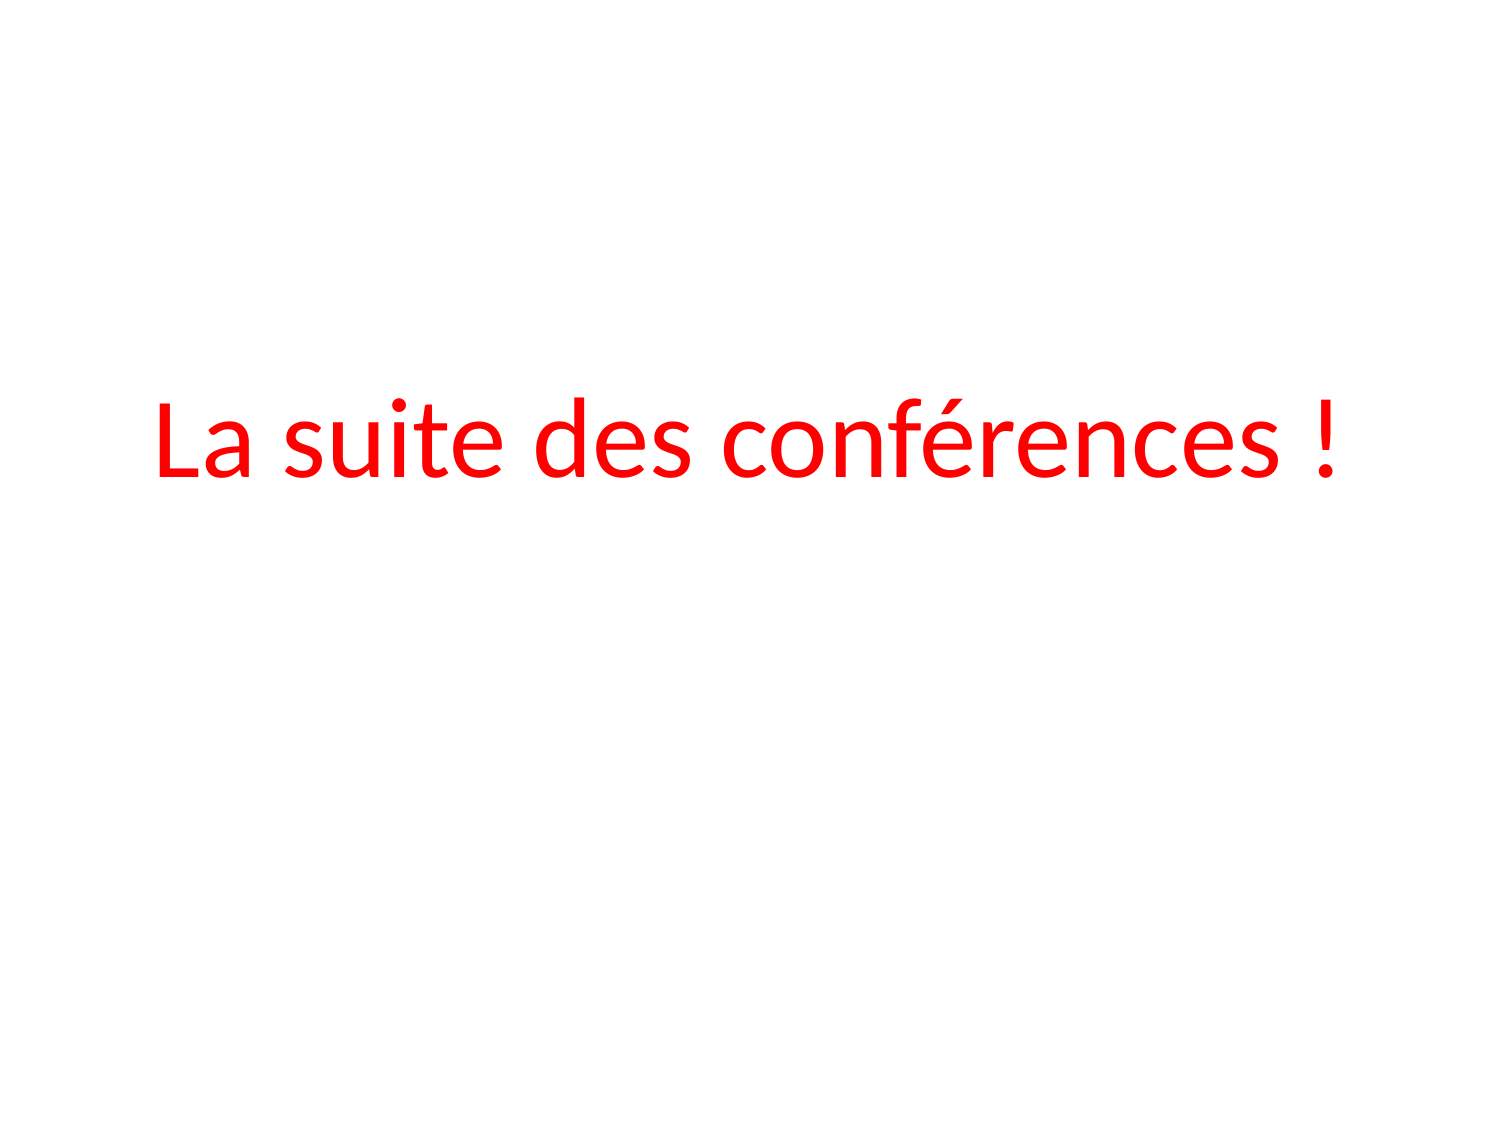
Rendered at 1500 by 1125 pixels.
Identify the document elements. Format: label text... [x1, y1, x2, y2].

title La suite des conférences ! [0, 272, 1500, 593]
